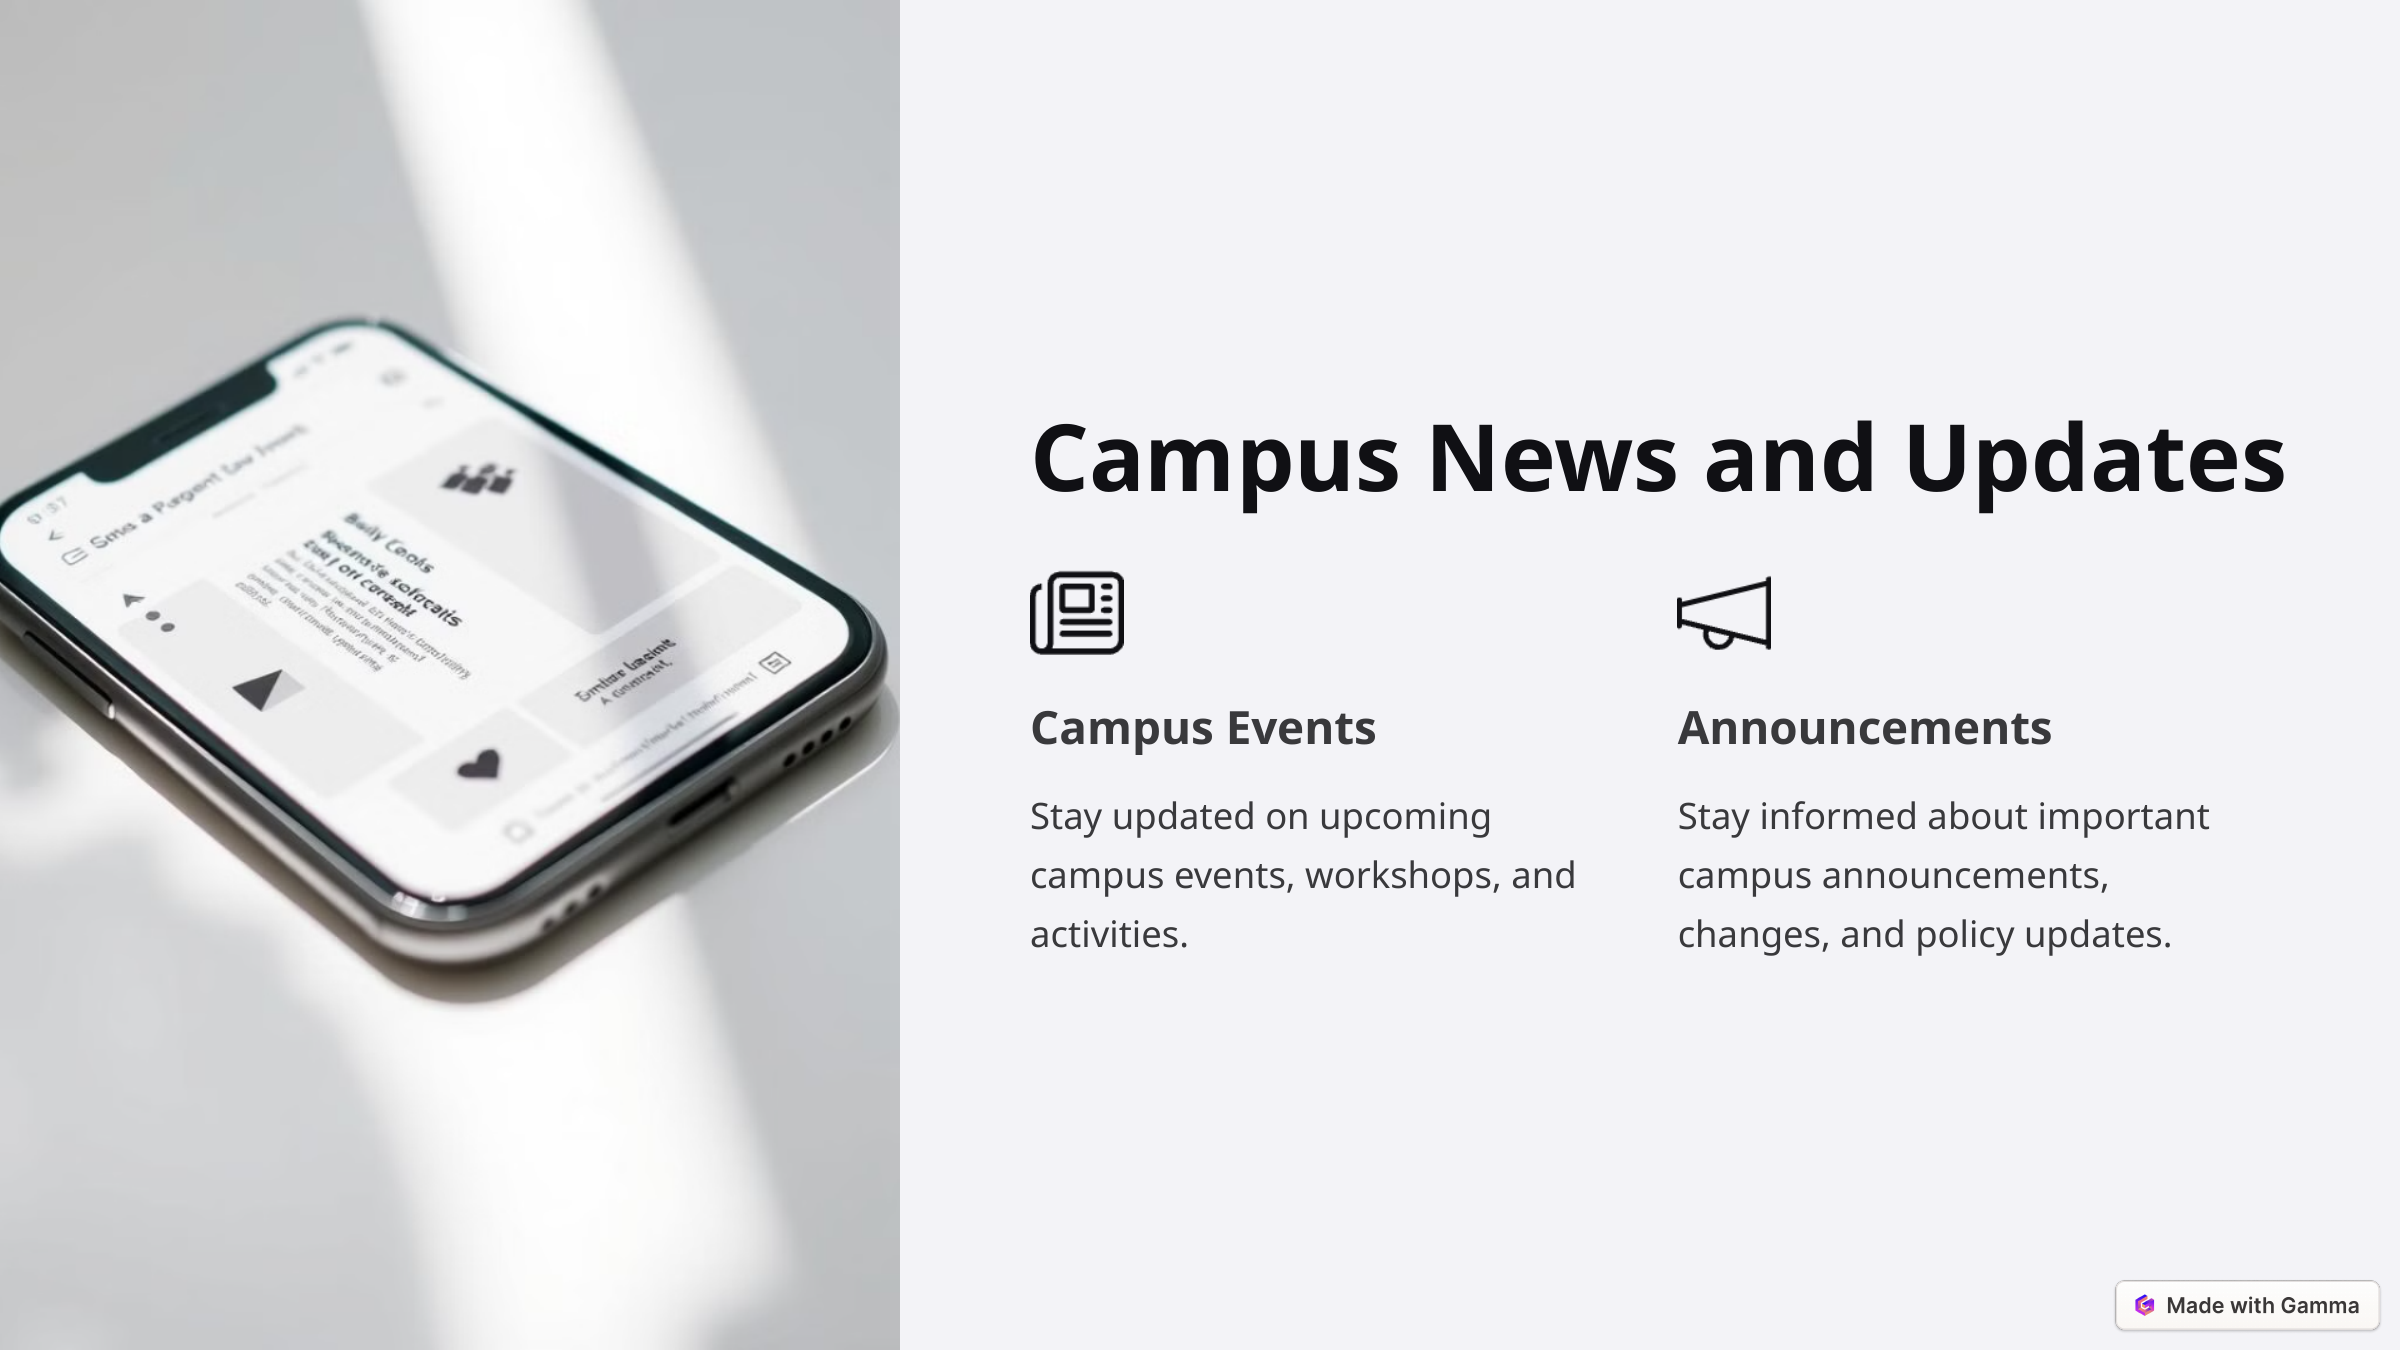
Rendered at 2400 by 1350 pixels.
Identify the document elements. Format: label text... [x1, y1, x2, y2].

text_box Stay informed about important campus announcements, changes, and policy updates. [1677, 776, 2270, 956]
text_box Campus Events [1030, 696, 1496, 755]
text_box Stay updated on upcoming campus events, workshops, and activities. [1030, 776, 1622, 956]
picture [1030, 566, 1124, 660]
text_box Announcements [1677, 696, 2143, 755]
text_box Campus News and Updates [1030, 394, 2180, 511]
picture [0, 0, 900, 1350]
picture [1677, 566, 1771, 660]
picture [2106, 1271, 2389, 1339]
